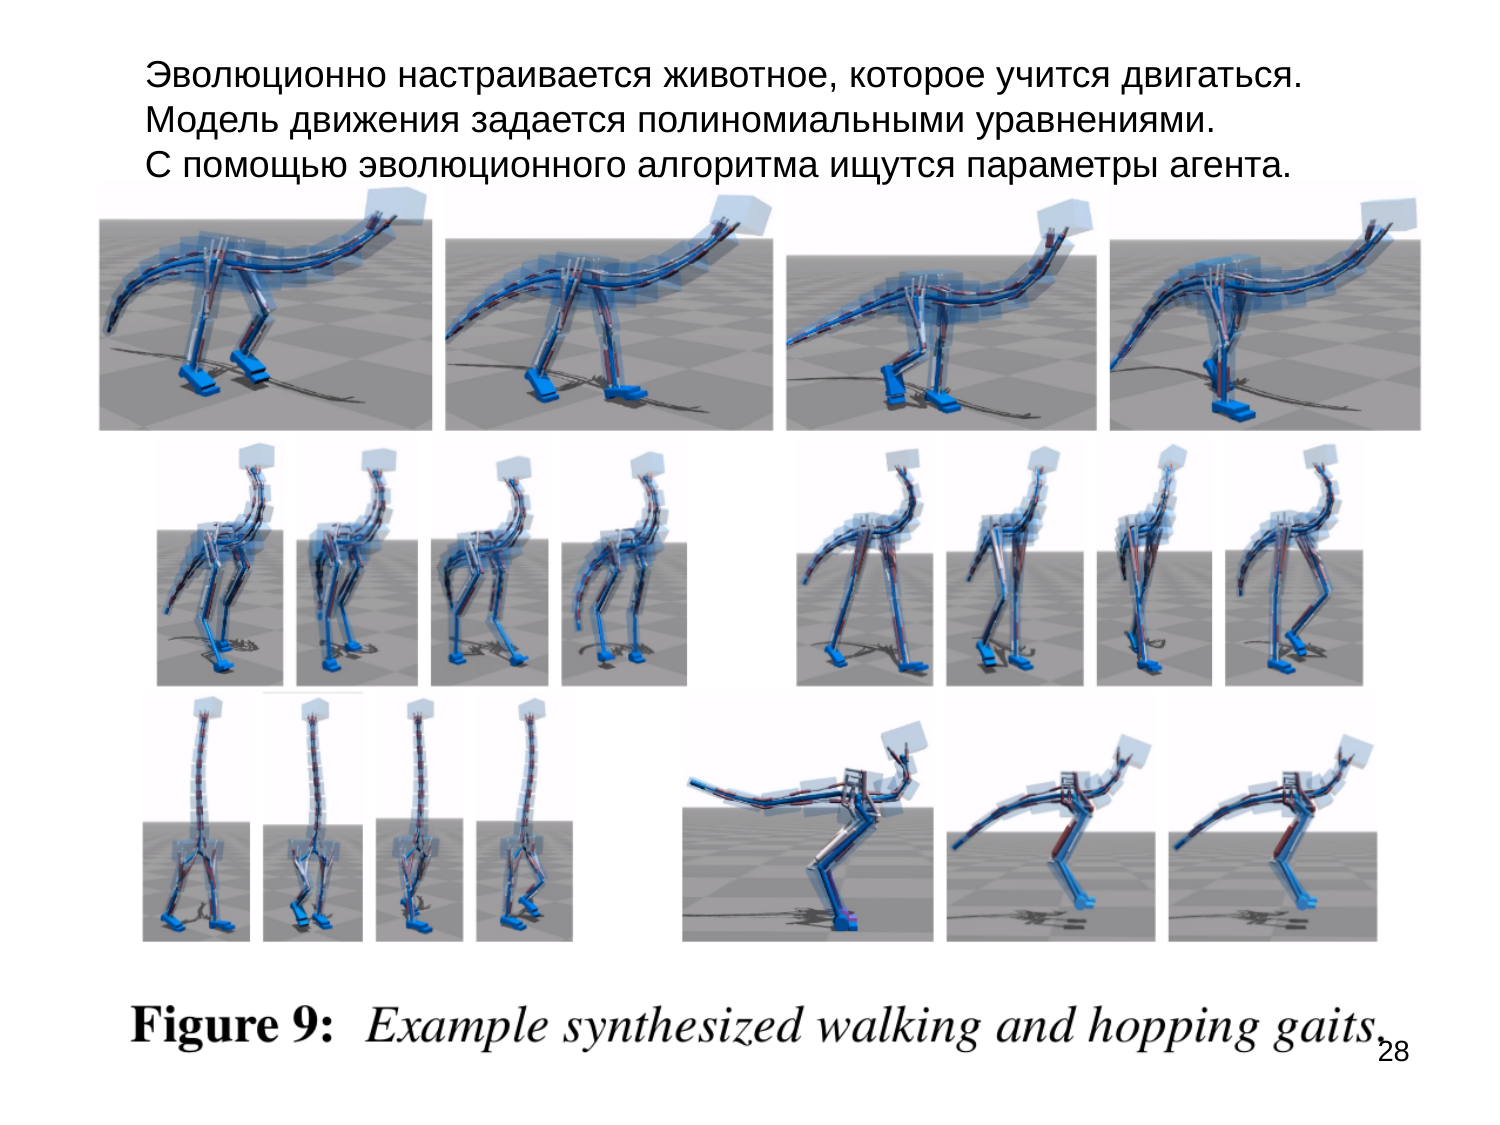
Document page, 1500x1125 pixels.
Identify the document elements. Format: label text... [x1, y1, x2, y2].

text_box Эволюционно настраивается животное, которое учится двигаться. Модель движения задается полиномиальными уравнениями. С помощью эволюционного алгоритма ищутся параметры агента. [130, 42, 1330, 127]
picture [41, 128, 1453, 1125]
